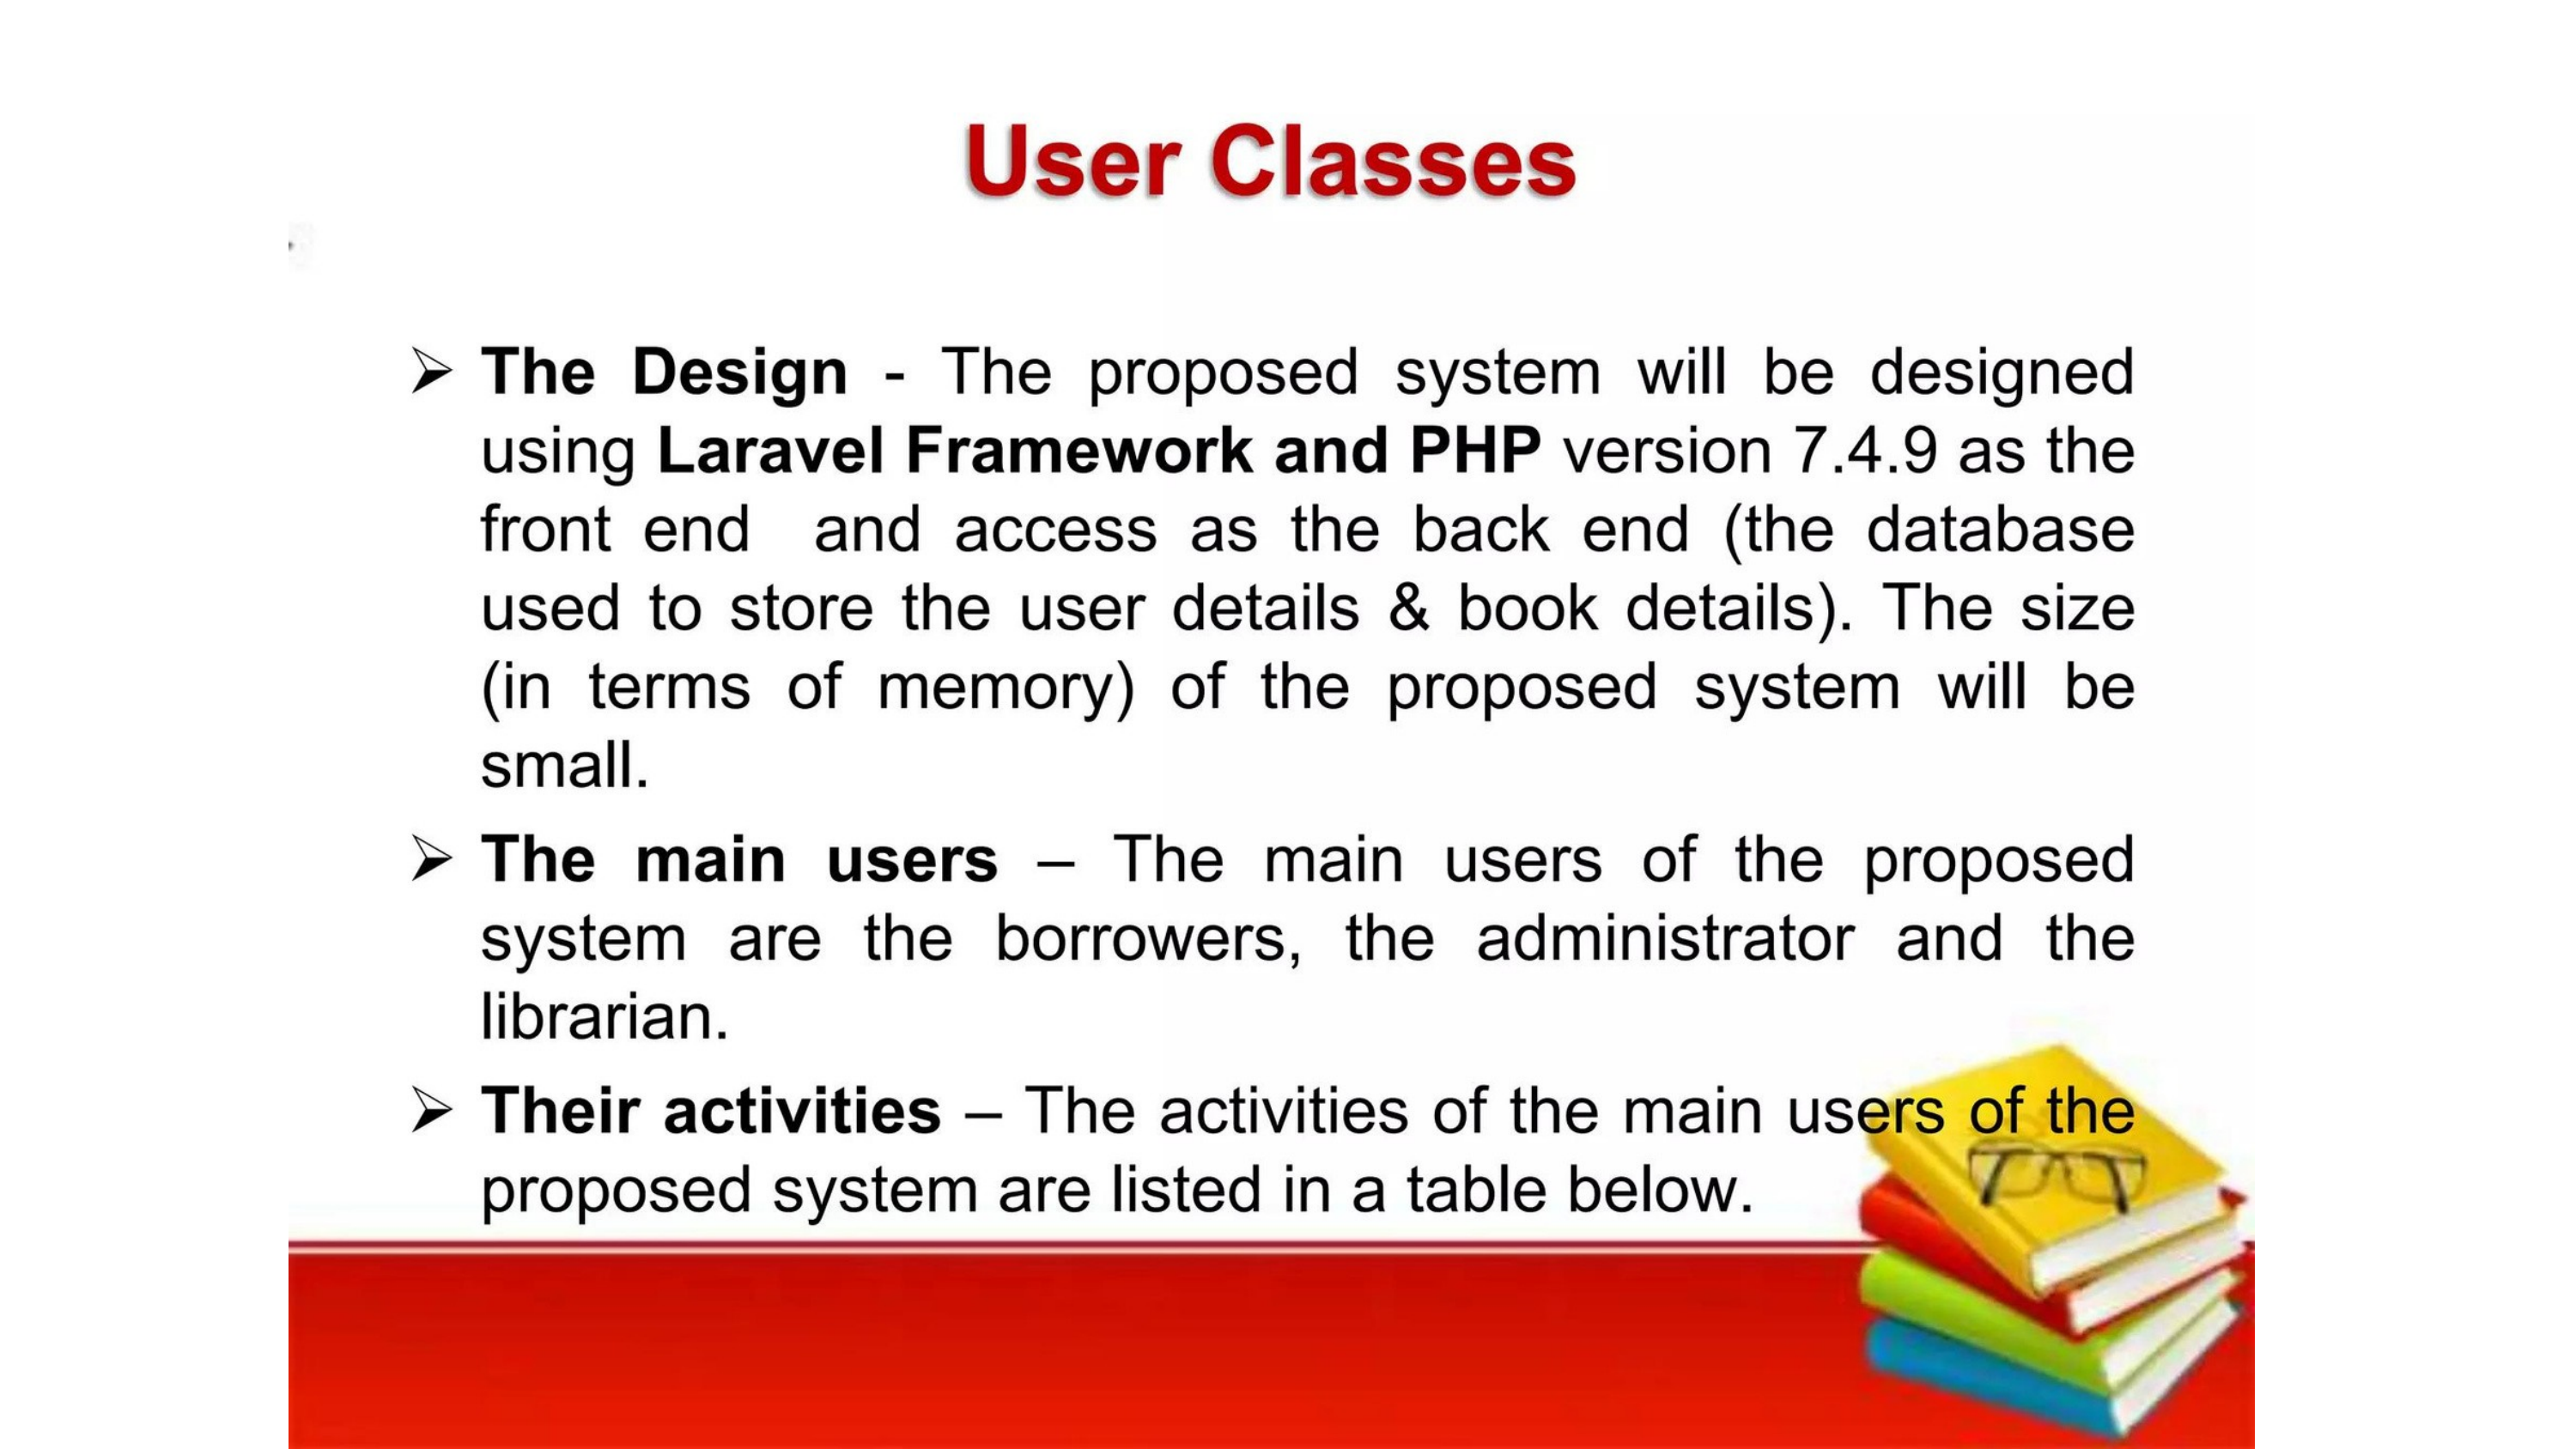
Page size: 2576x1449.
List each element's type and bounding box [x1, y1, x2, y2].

picture [289, 112, 2255, 1449]
